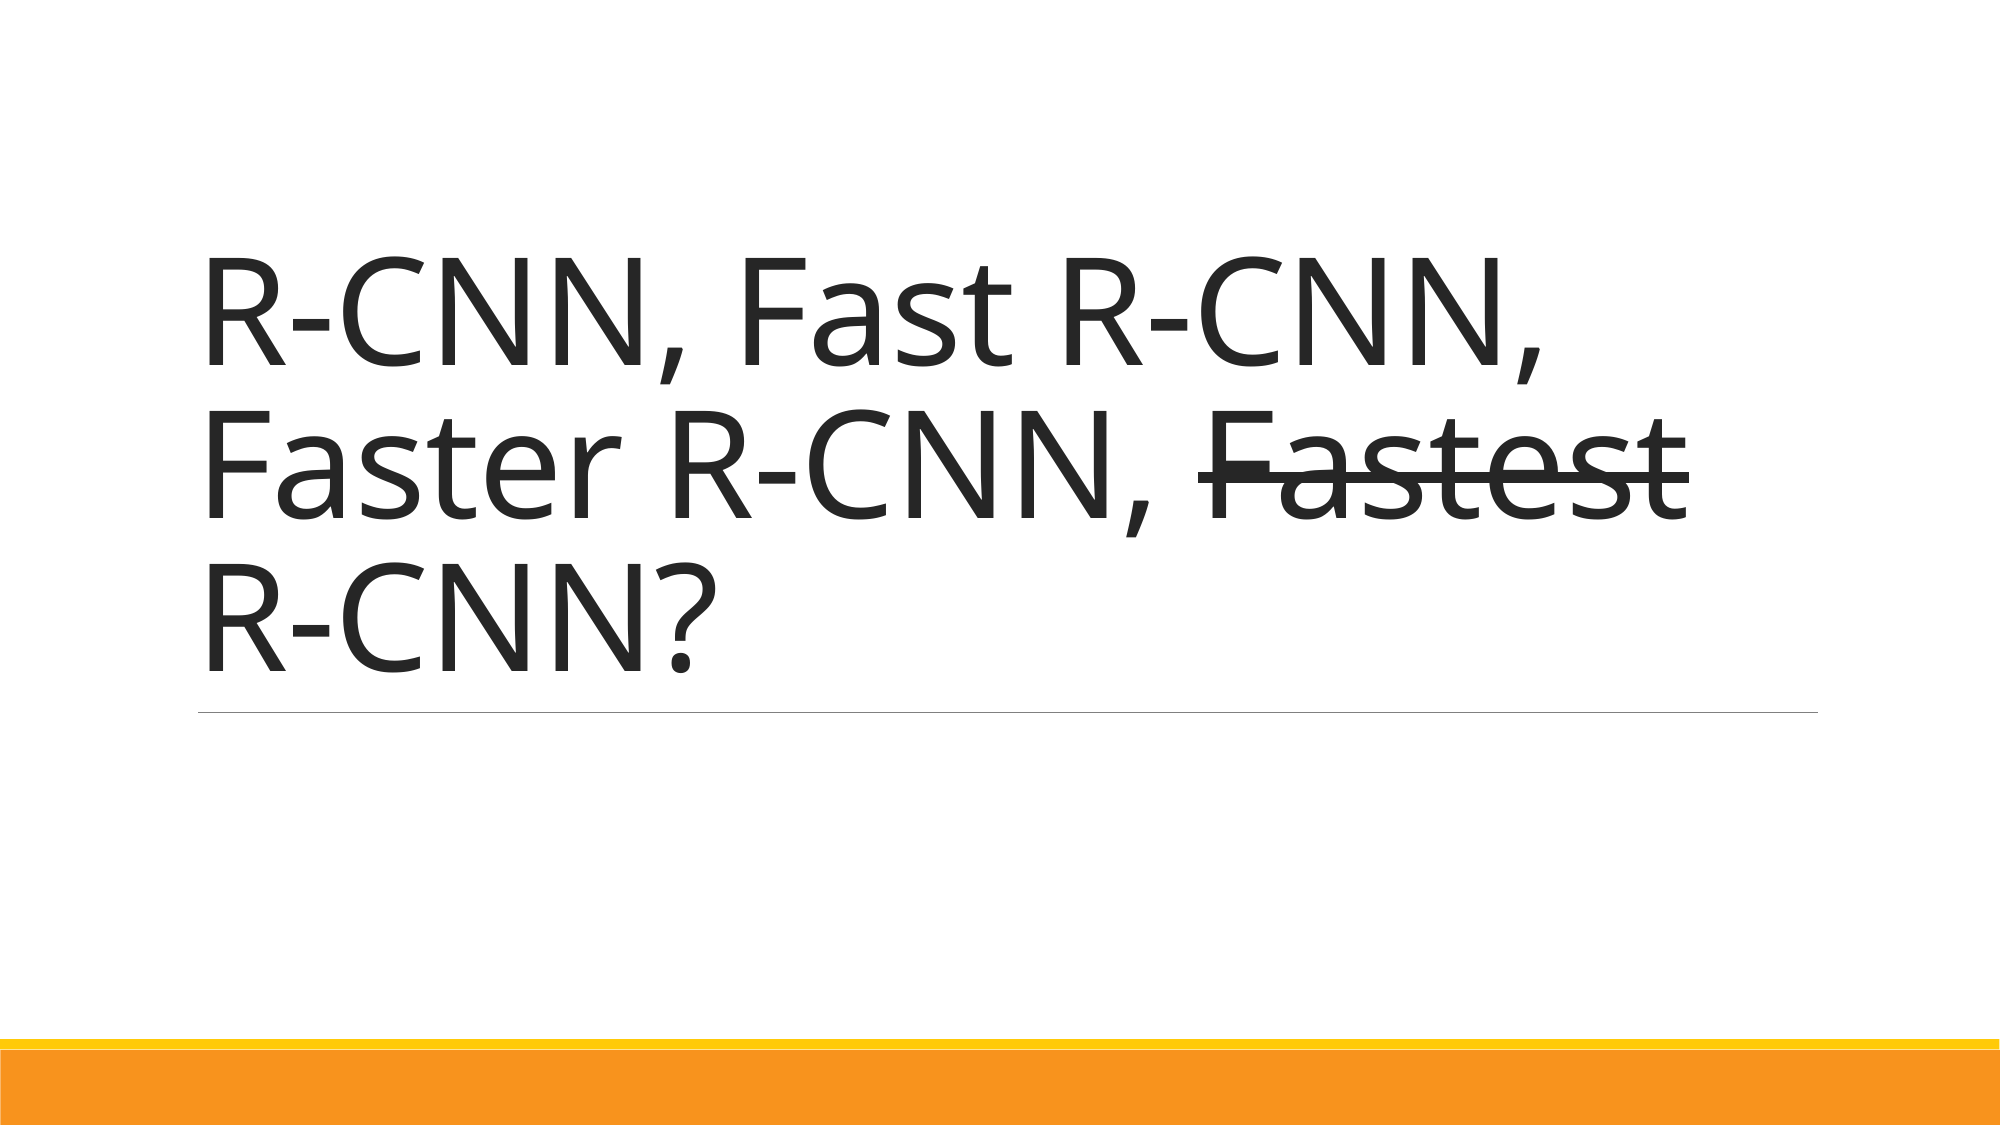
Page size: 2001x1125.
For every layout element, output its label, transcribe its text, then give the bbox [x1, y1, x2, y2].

title R-CNN, Fast R-CNN, Faster R-CNN, Fastest R-CNN? [180, 124, 1830, 710]
